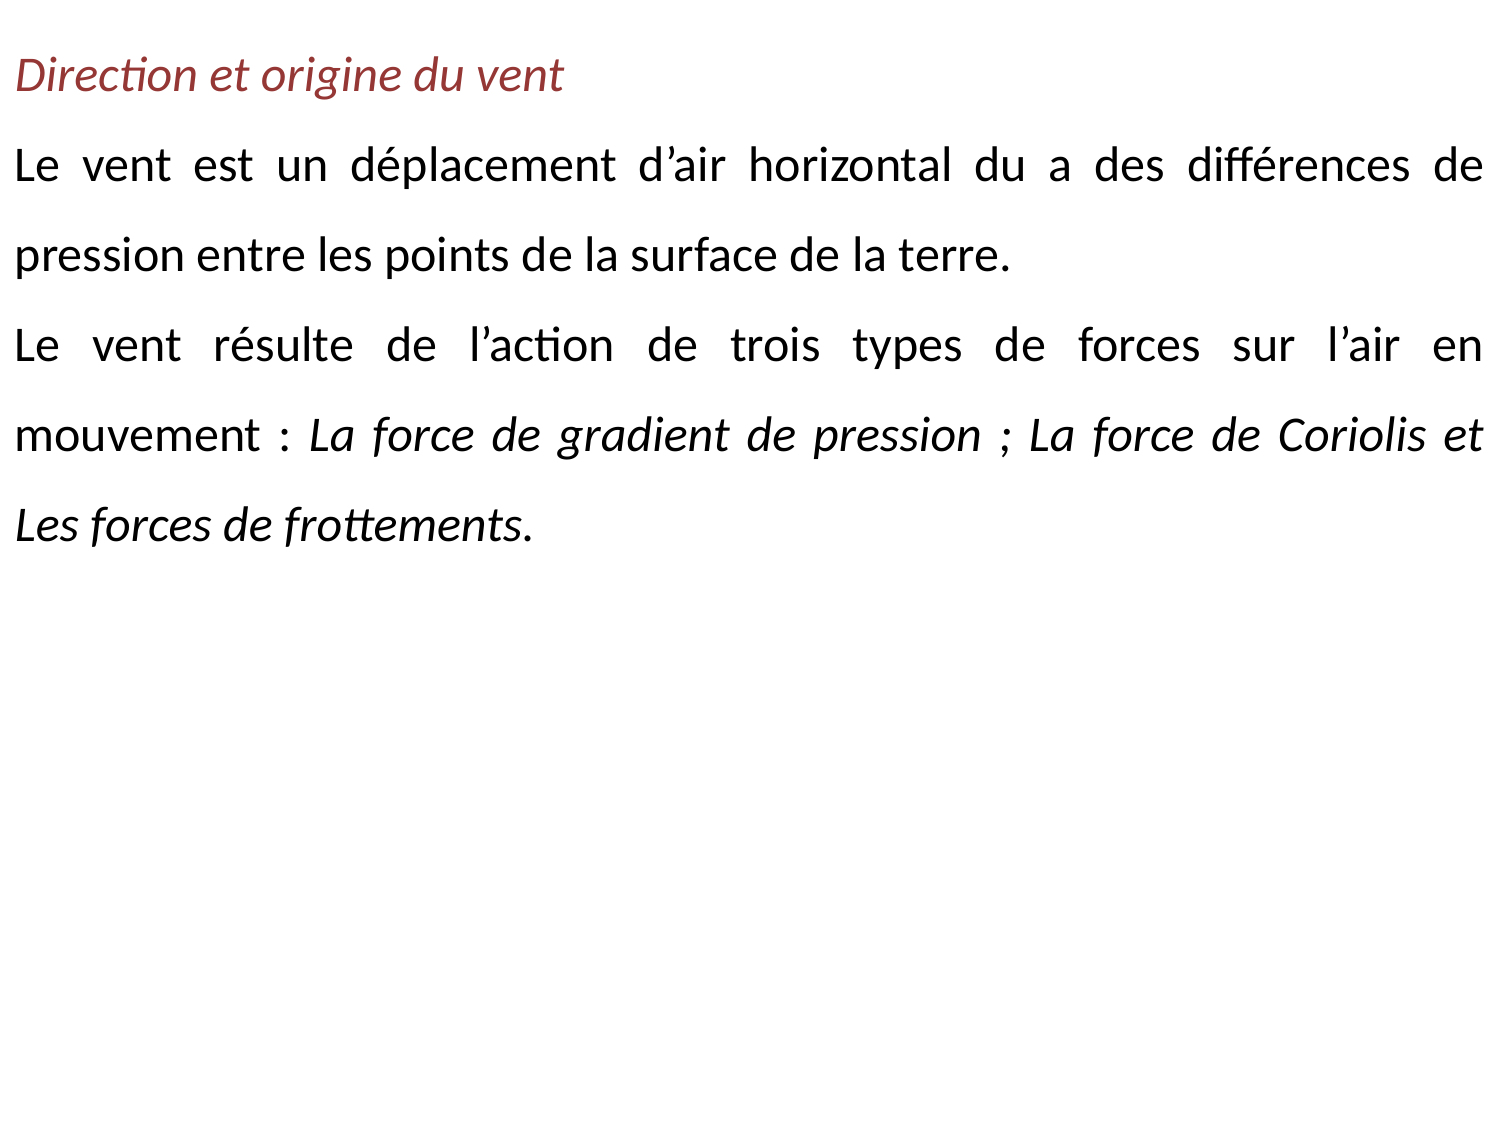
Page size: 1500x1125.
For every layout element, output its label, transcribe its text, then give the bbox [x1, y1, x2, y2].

text_box Direction et origine du vent Le vent est un déplacement d’air horizontal du a des différences de pression entre les points de la surface de la terre. Le vent résulte de l’action de trois types de forces sur l’air en mouvement : La force de gradient de pression ; La force de Coriolis et Les forces de frottements. [0, 3, 1500, 559]
